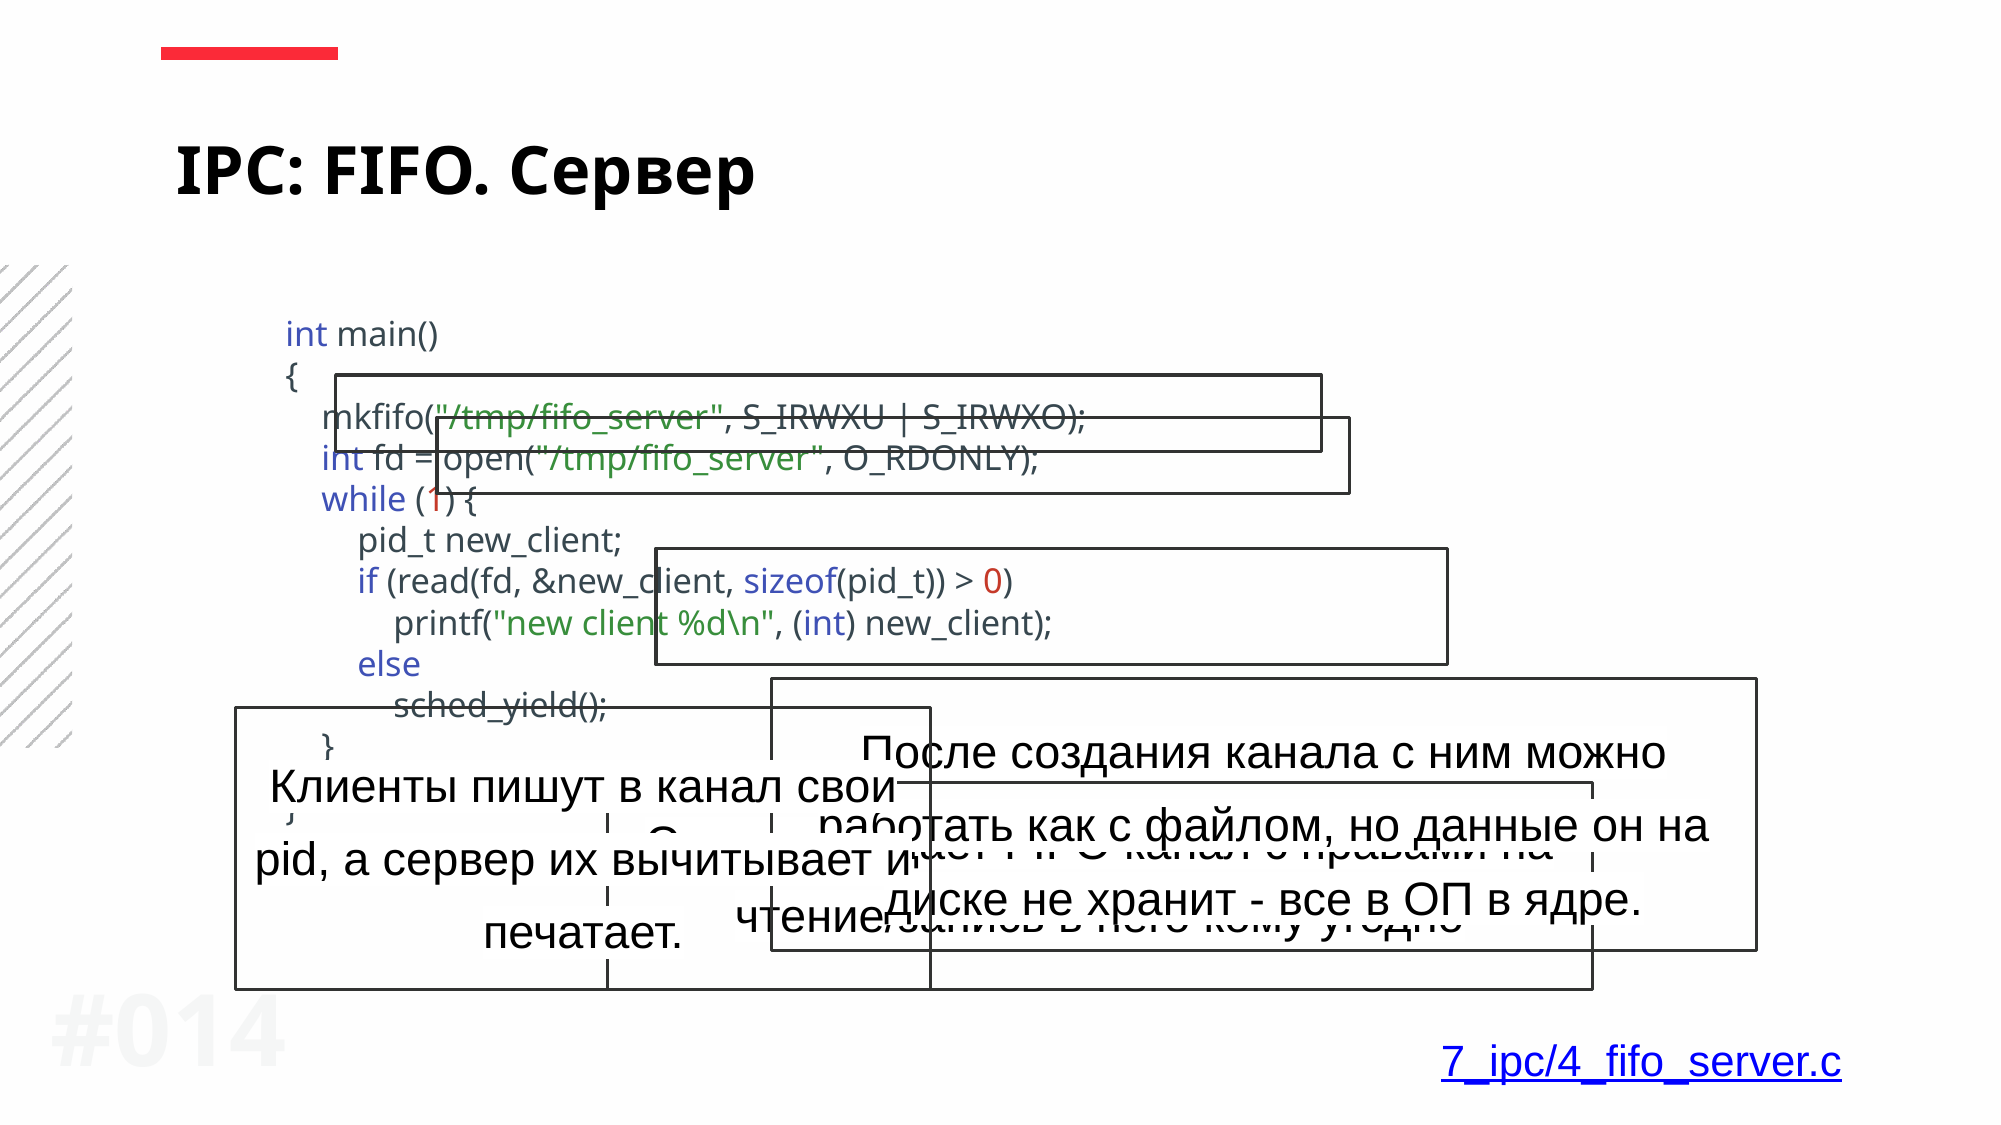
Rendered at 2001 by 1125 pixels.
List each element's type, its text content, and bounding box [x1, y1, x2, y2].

slide_number #0‹#› [35, 960, 486, 1125]
text_box Клиенты пишут в канал свои pid, а сервер их вычитывает и печатает. [235, 707, 931, 990]
text_box 7_ipc/4_fifo_server.c [1425, 1018, 1969, 1101]
text_box После создания канала с ним можно работать как с файлом, но данные он на диске не хранит - все в ОП в ядре. [771, 678, 1757, 951]
text_box [437, 417, 1350, 494]
picture [0, 264, 73, 748]
text_box Сервер создает FIFO канал с правами на чтение/запись в него кому угодно [931, 951, 1593, 990]
list IPC: FIFO. Сервер [161, 129, 1757, 265]
text_box [335, 375, 1322, 452]
text_box [656, 548, 1448, 665]
text_box int main() { mkfifo("/tmp/fifo_server", S_IRWXU | S_IRWXO); int fd = open("/tmp/fifo_server", O_RDONLY); while (1) { pid_t new_client; if (read(fd, &new_client, sizeof(pid_t)) > 0) printf("new client %d\n", (int) new_client); else sched_yield(); } } [270, 297, 1681, 707]
